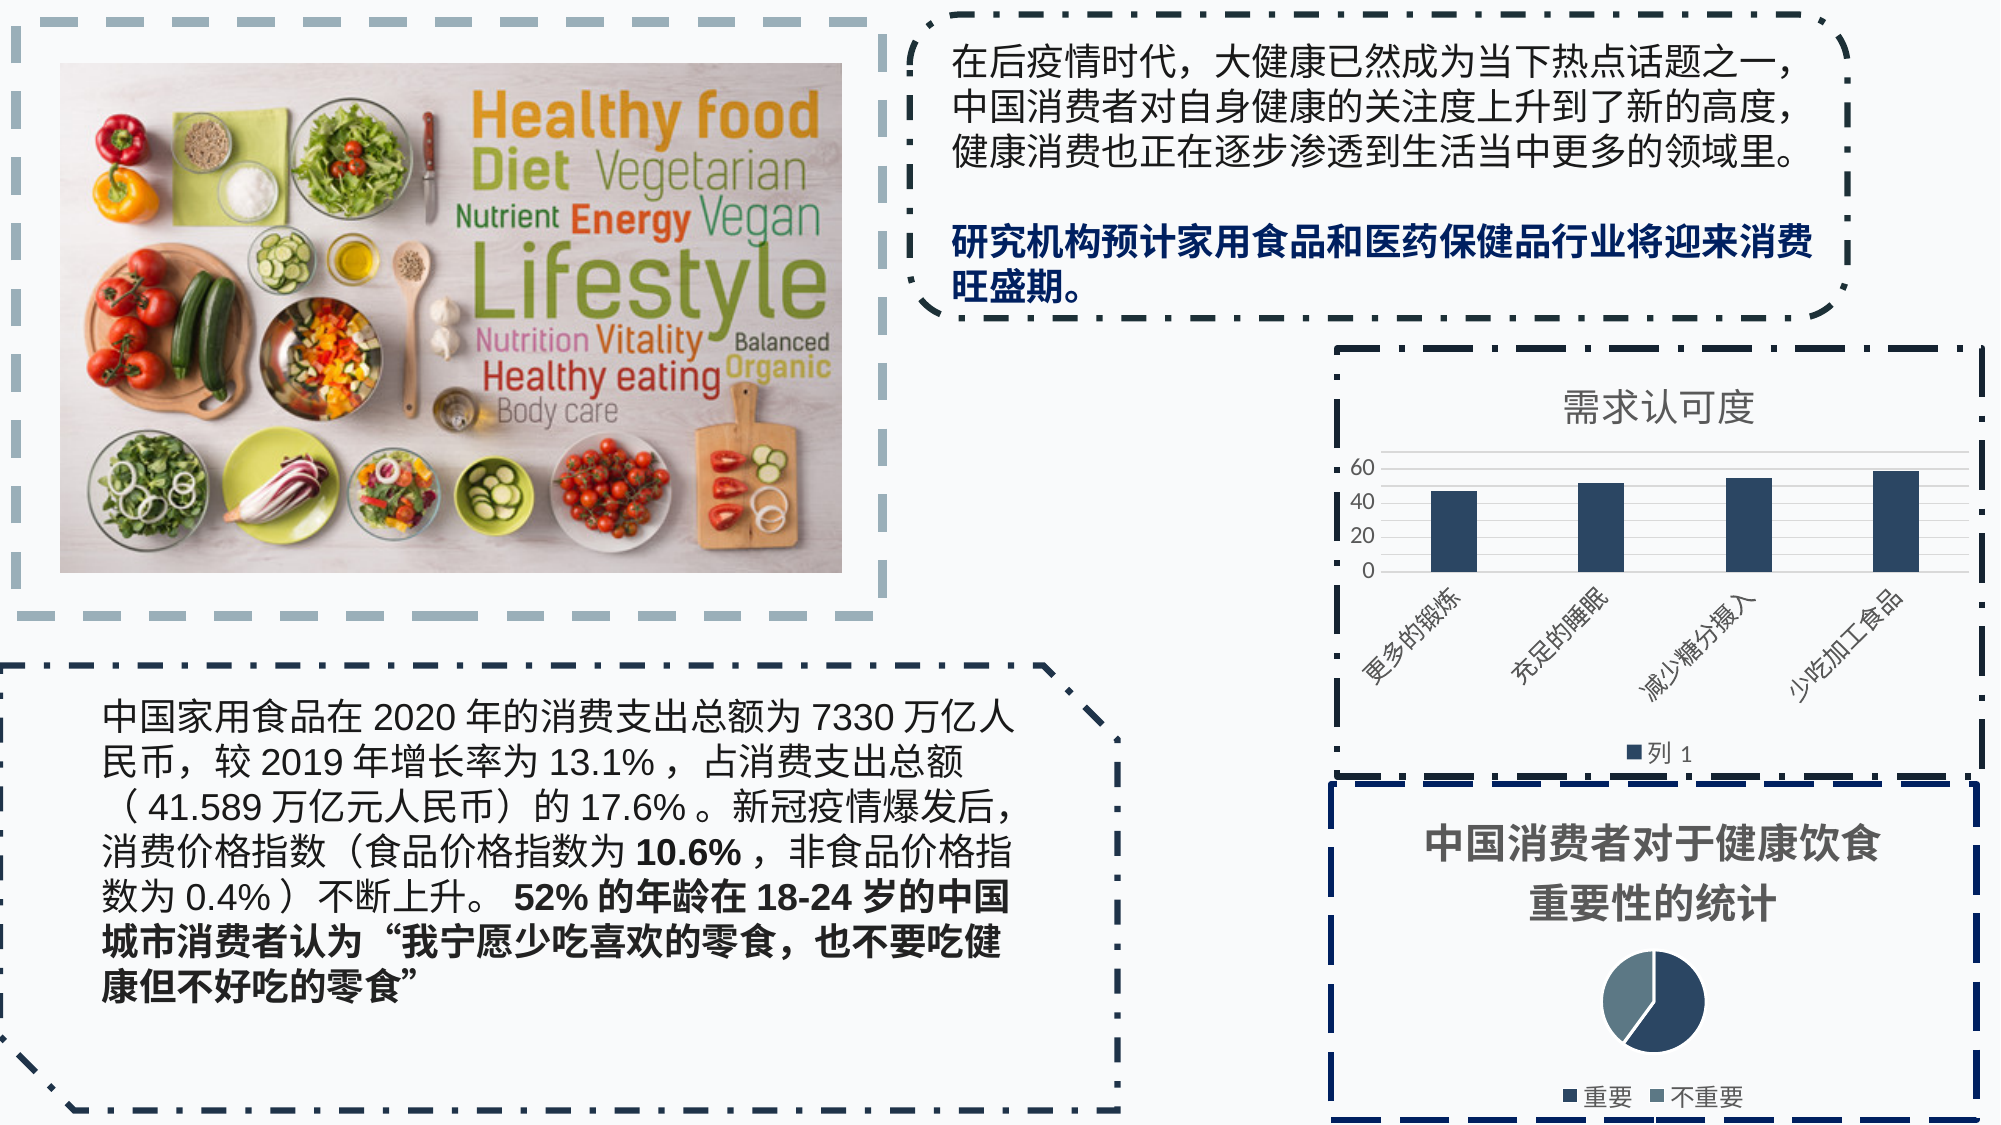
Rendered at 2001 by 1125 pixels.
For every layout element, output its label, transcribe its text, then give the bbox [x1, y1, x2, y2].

text_box [0, 664, 1119, 1112]
chart [1333, 345, 1986, 780]
text_box [943, 316, 1812, 320]
chart [1328, 781, 1980, 1123]
text_box 在后疫情时代，大健康已然成为当下热点话题之一，中国消费者对自身健康的关注度上升到了新的高度，健康消费也正在逐步渗透到生活当中更多的领域里。 研究机构预计家用食品和医药保健品行业将迎来消费旺盛期。 [936, 30, 1848, 316]
text_box 中国家用食品在2020年的消费支出总额为7330万亿人民币，较2019年增长率为13.1%，占消费支出总额（41.589万亿元人民币）的17.6%。新冠疫情爆发后，消费价格指数（食品价格指数为10.6%，非食品价格指数为0.4%）不断上升。52%的年龄在18-24岁的中国城市消费者认为“我宁愿少吃喜欢的零食，也不要吃健康但不好吃的零食” [86, 685, 1053, 1016]
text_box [15, 21, 883, 616]
text_box [908, 13, 1835, 314]
